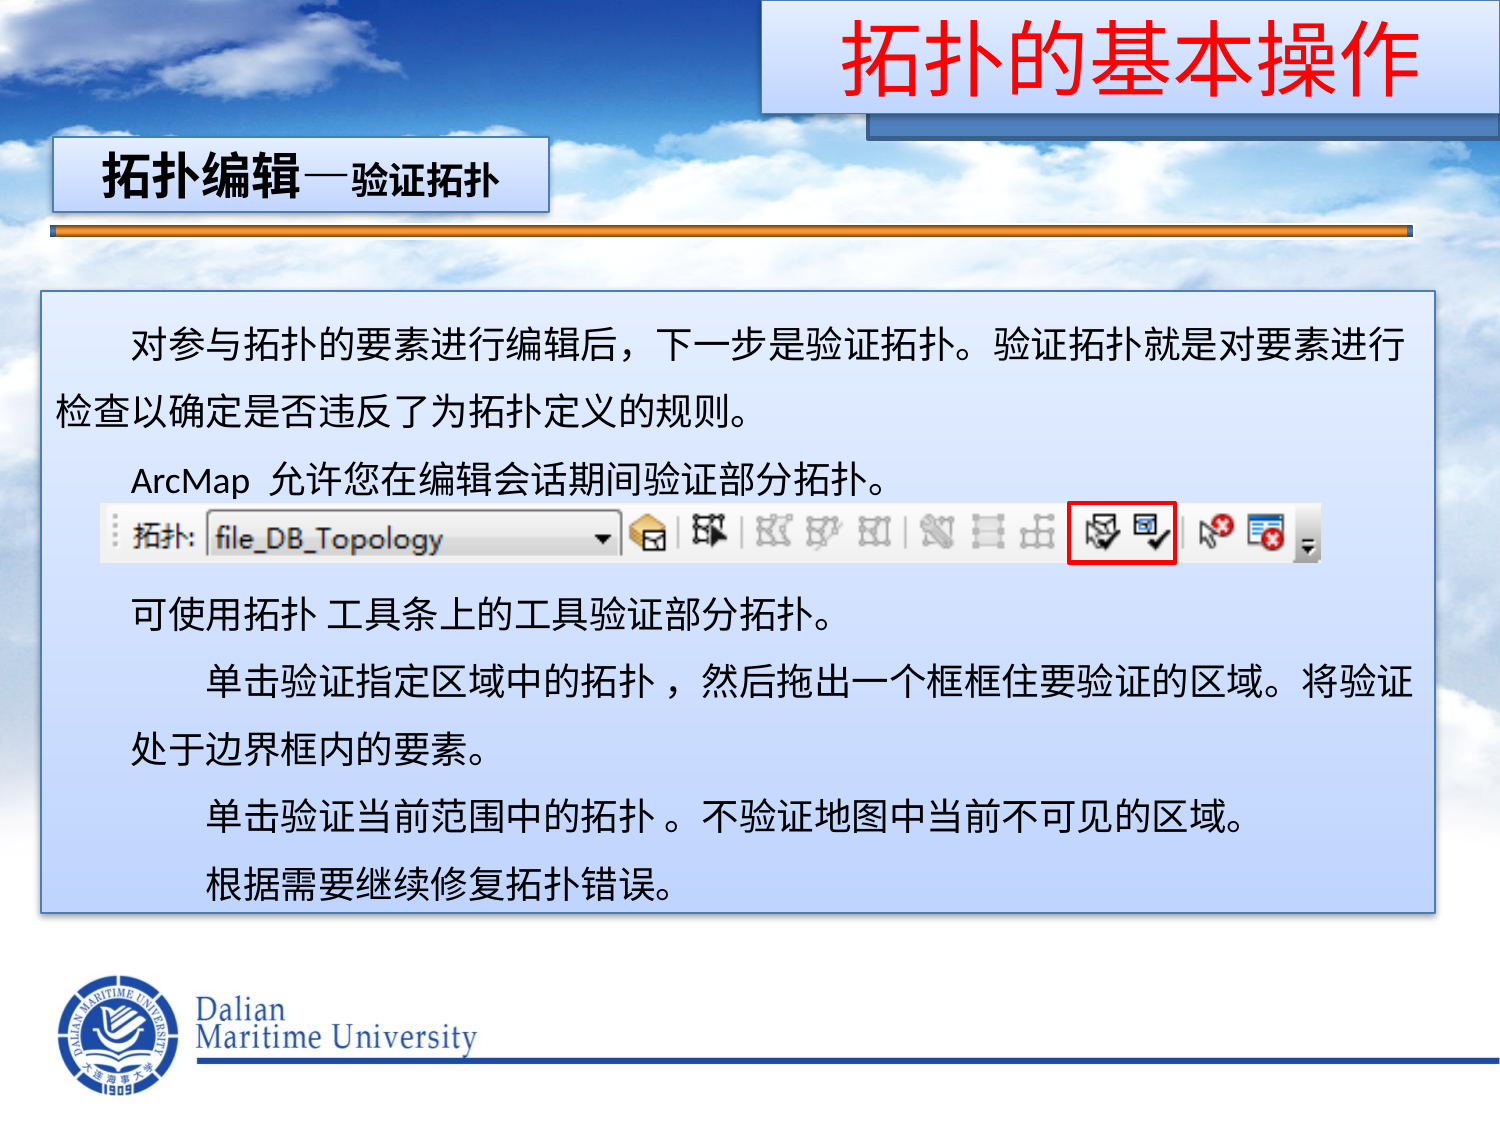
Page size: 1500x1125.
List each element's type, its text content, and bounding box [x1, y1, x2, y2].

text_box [100, 503, 1321, 563]
text_box 拓扑编辑—验证拓扑 [52, 136, 550, 213]
picture [0, 0, 1500, 1125]
text_box 拓扑的基本操作 [761, 0, 1500, 114]
text_box 对参与拓扑的要素进行编辑后，下一步是验证拓扑。验证拓扑就是对要素进行检查以确定是否违反了为拓扑定义的规则。 ArcMap 允许您在编辑会话期间验证部分拓扑。 可使用拓扑 工具条上的工具验证部分拓扑。 单击验证指定区域中的拓扑 ，然后拖出一个框框住要验证的区域。将验证处于边界框内的要素。 单击验证当前范围中的拓扑 。不验证地图中当前不可见的区域。 根据需要继续修复拓扑错误。 [40, 290, 1436, 914]
